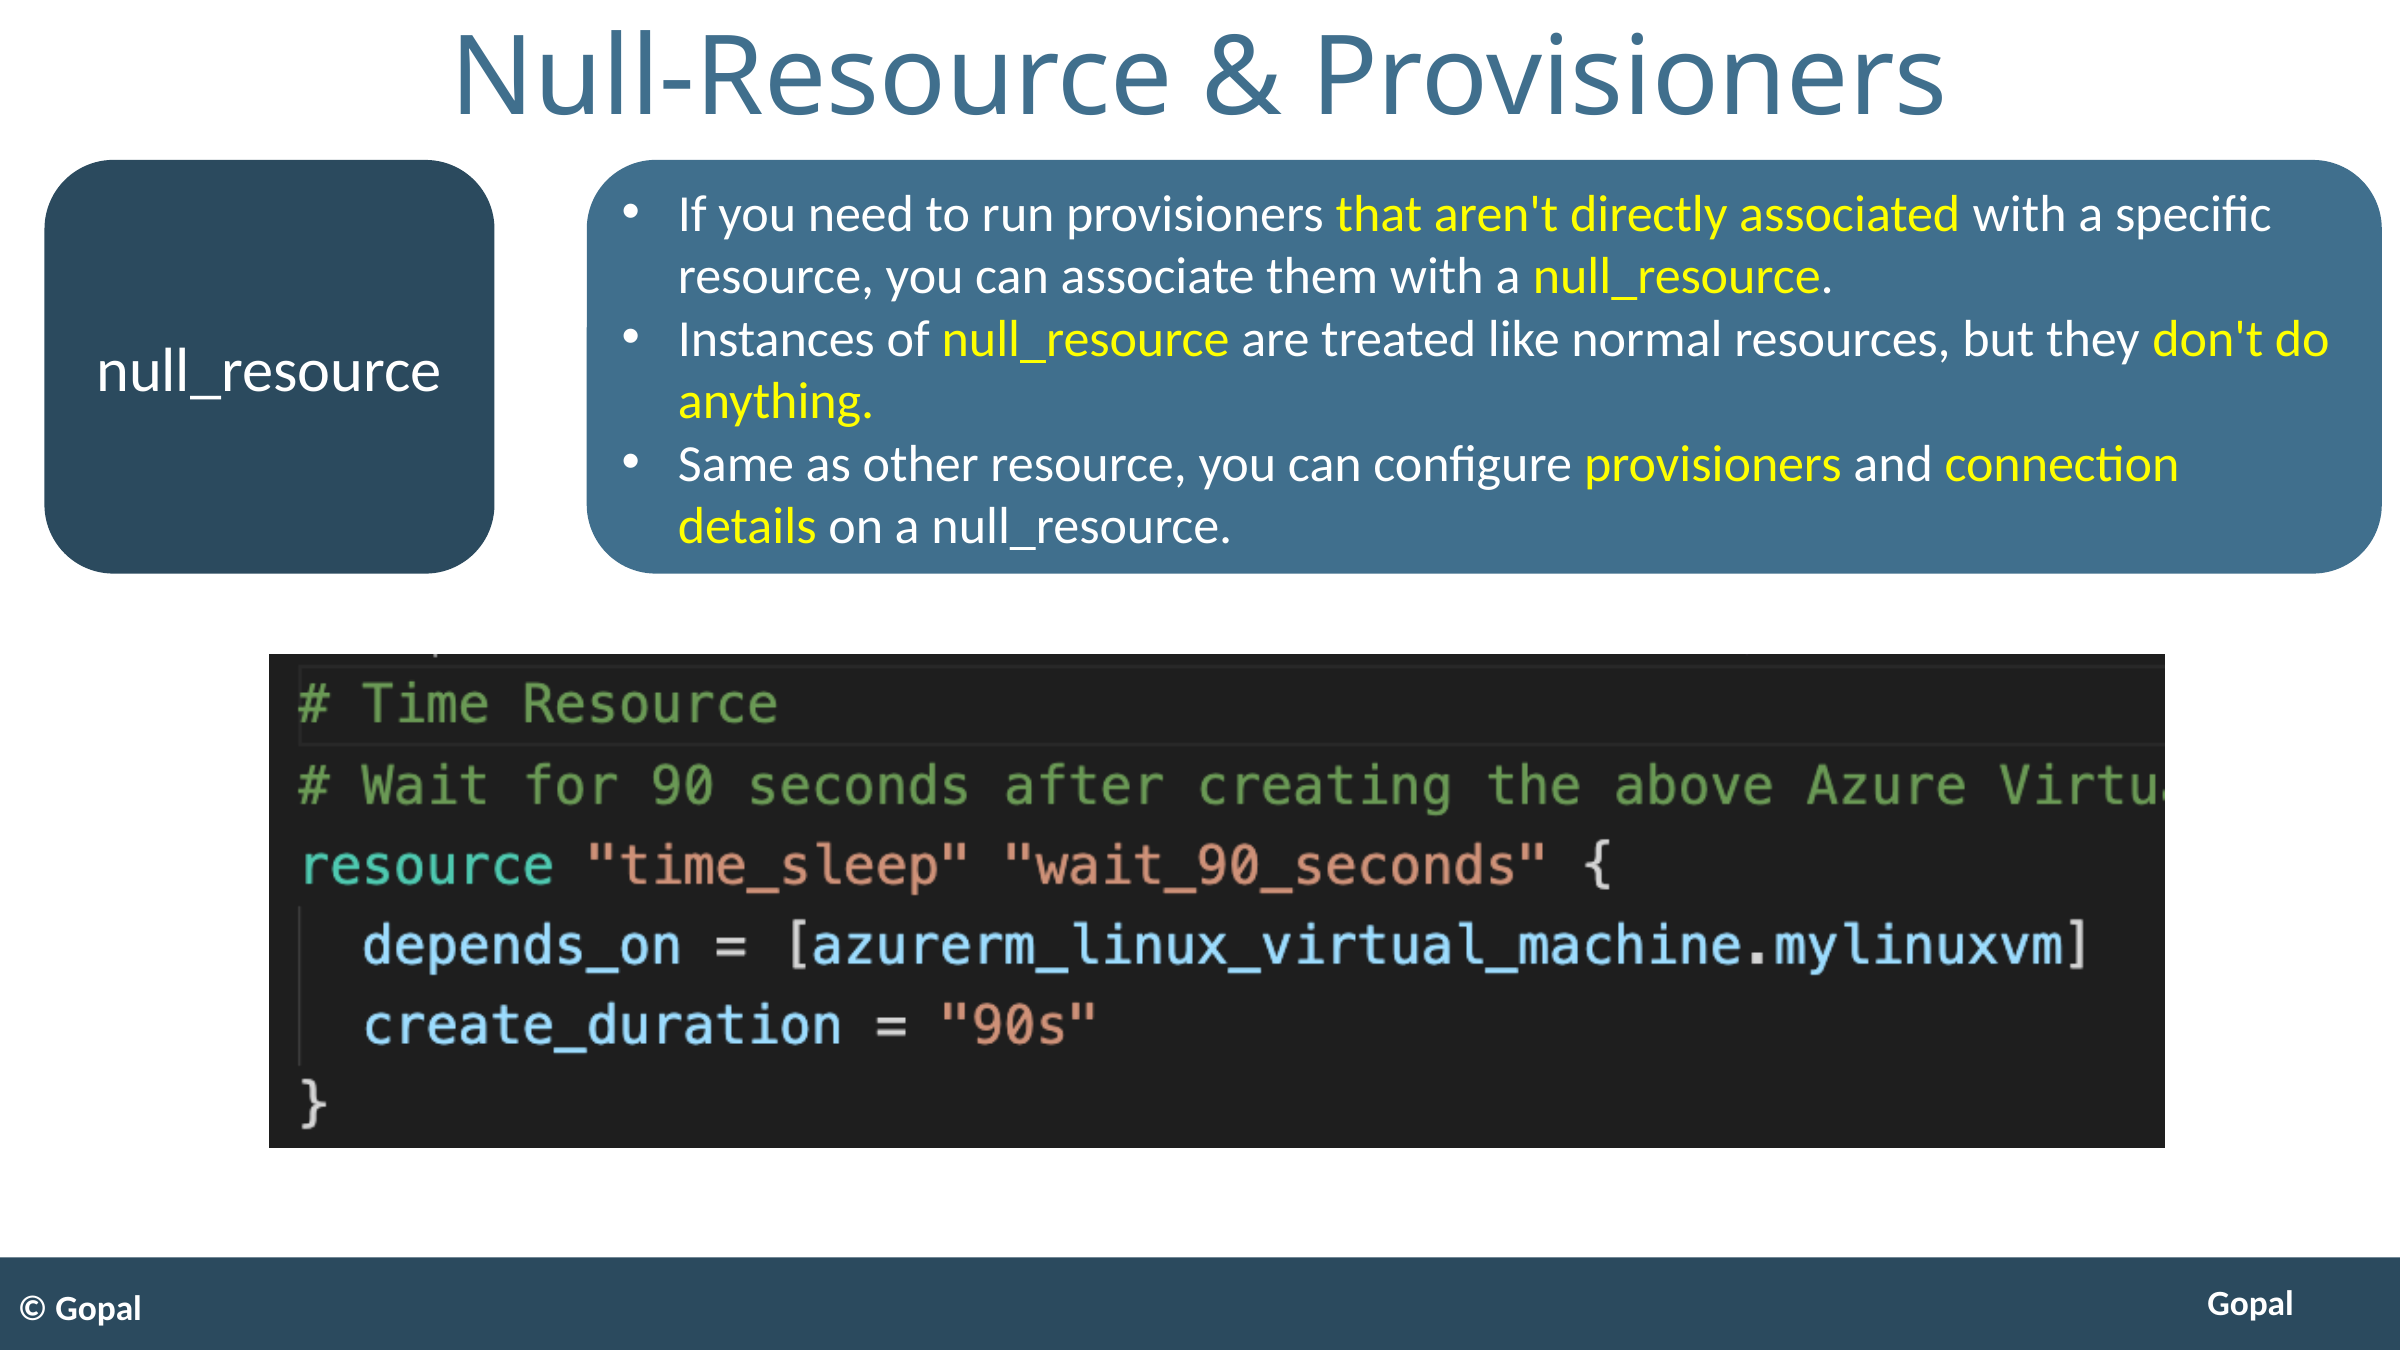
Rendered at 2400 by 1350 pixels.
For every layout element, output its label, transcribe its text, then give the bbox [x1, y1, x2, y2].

text_box null_resource [42, 157, 497, 576]
picture [269, 654, 2166, 1148]
title Null-Resource & Provisioners [165, 0, 2235, 177]
text_box If you need to run provisioners that aren't directly associated with a specific resource, you can associate them with a null_resource. Instances of null_resource are treated like normal resources, but they don't do anything. Same as other resource, you can configure provisioners and connection details on a null_resource. [584, 157, 2384, 576]
footer © Gopal [0, 1269, 810, 1342]
